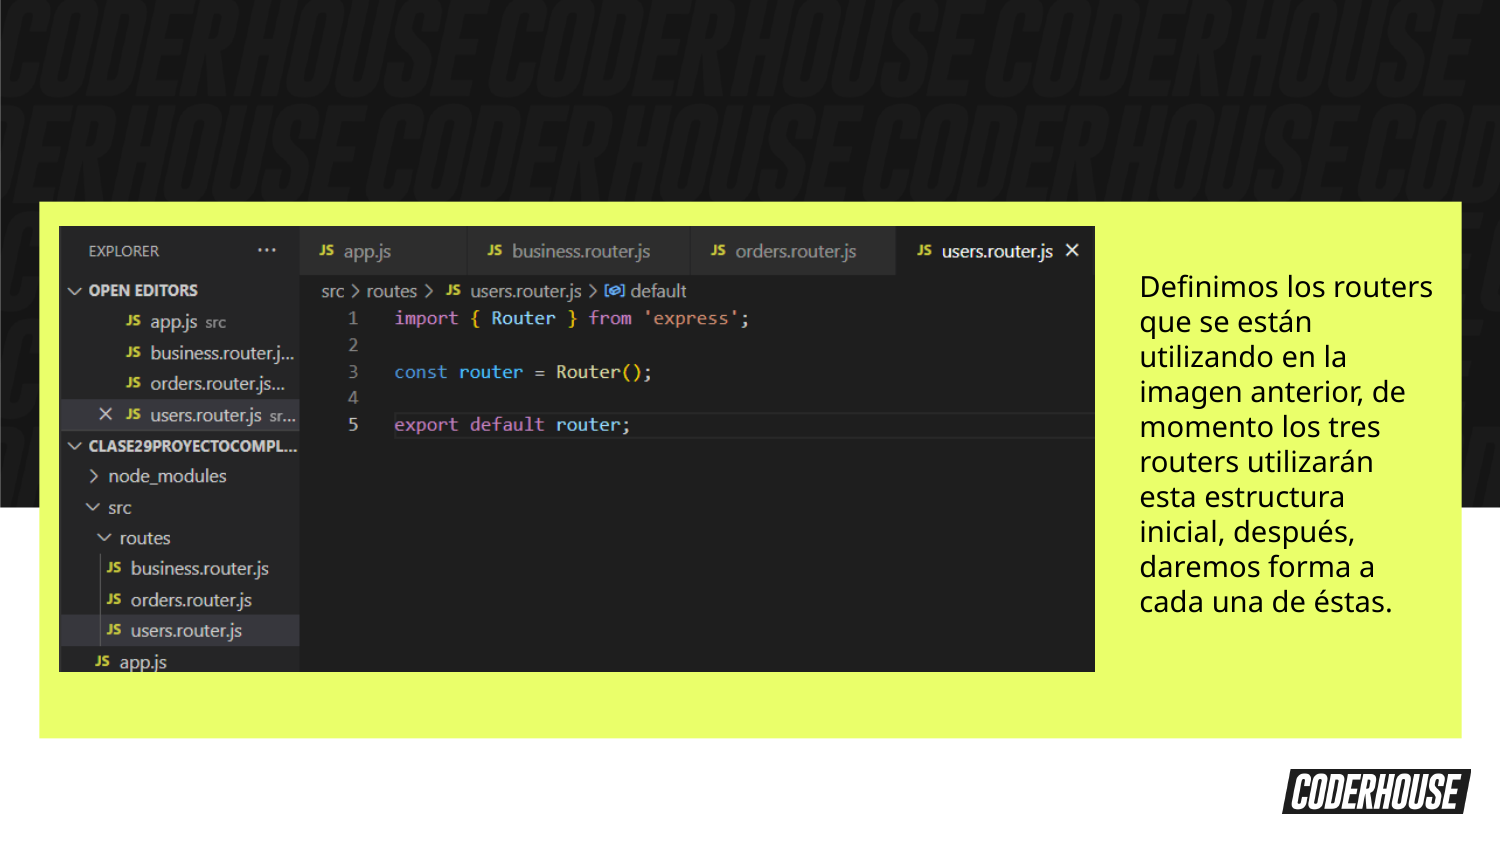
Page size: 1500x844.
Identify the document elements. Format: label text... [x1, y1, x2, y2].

text_box [39, 201, 1462, 739]
picture [0, 0, 1500, 844]
text_box Definimos los routers que se están utilizando en la imagen anterior, de momento los tres routers utilizarán esta estructura inicial, después, daremos forma a cada una de éstas. [1124, 253, 1451, 633]
